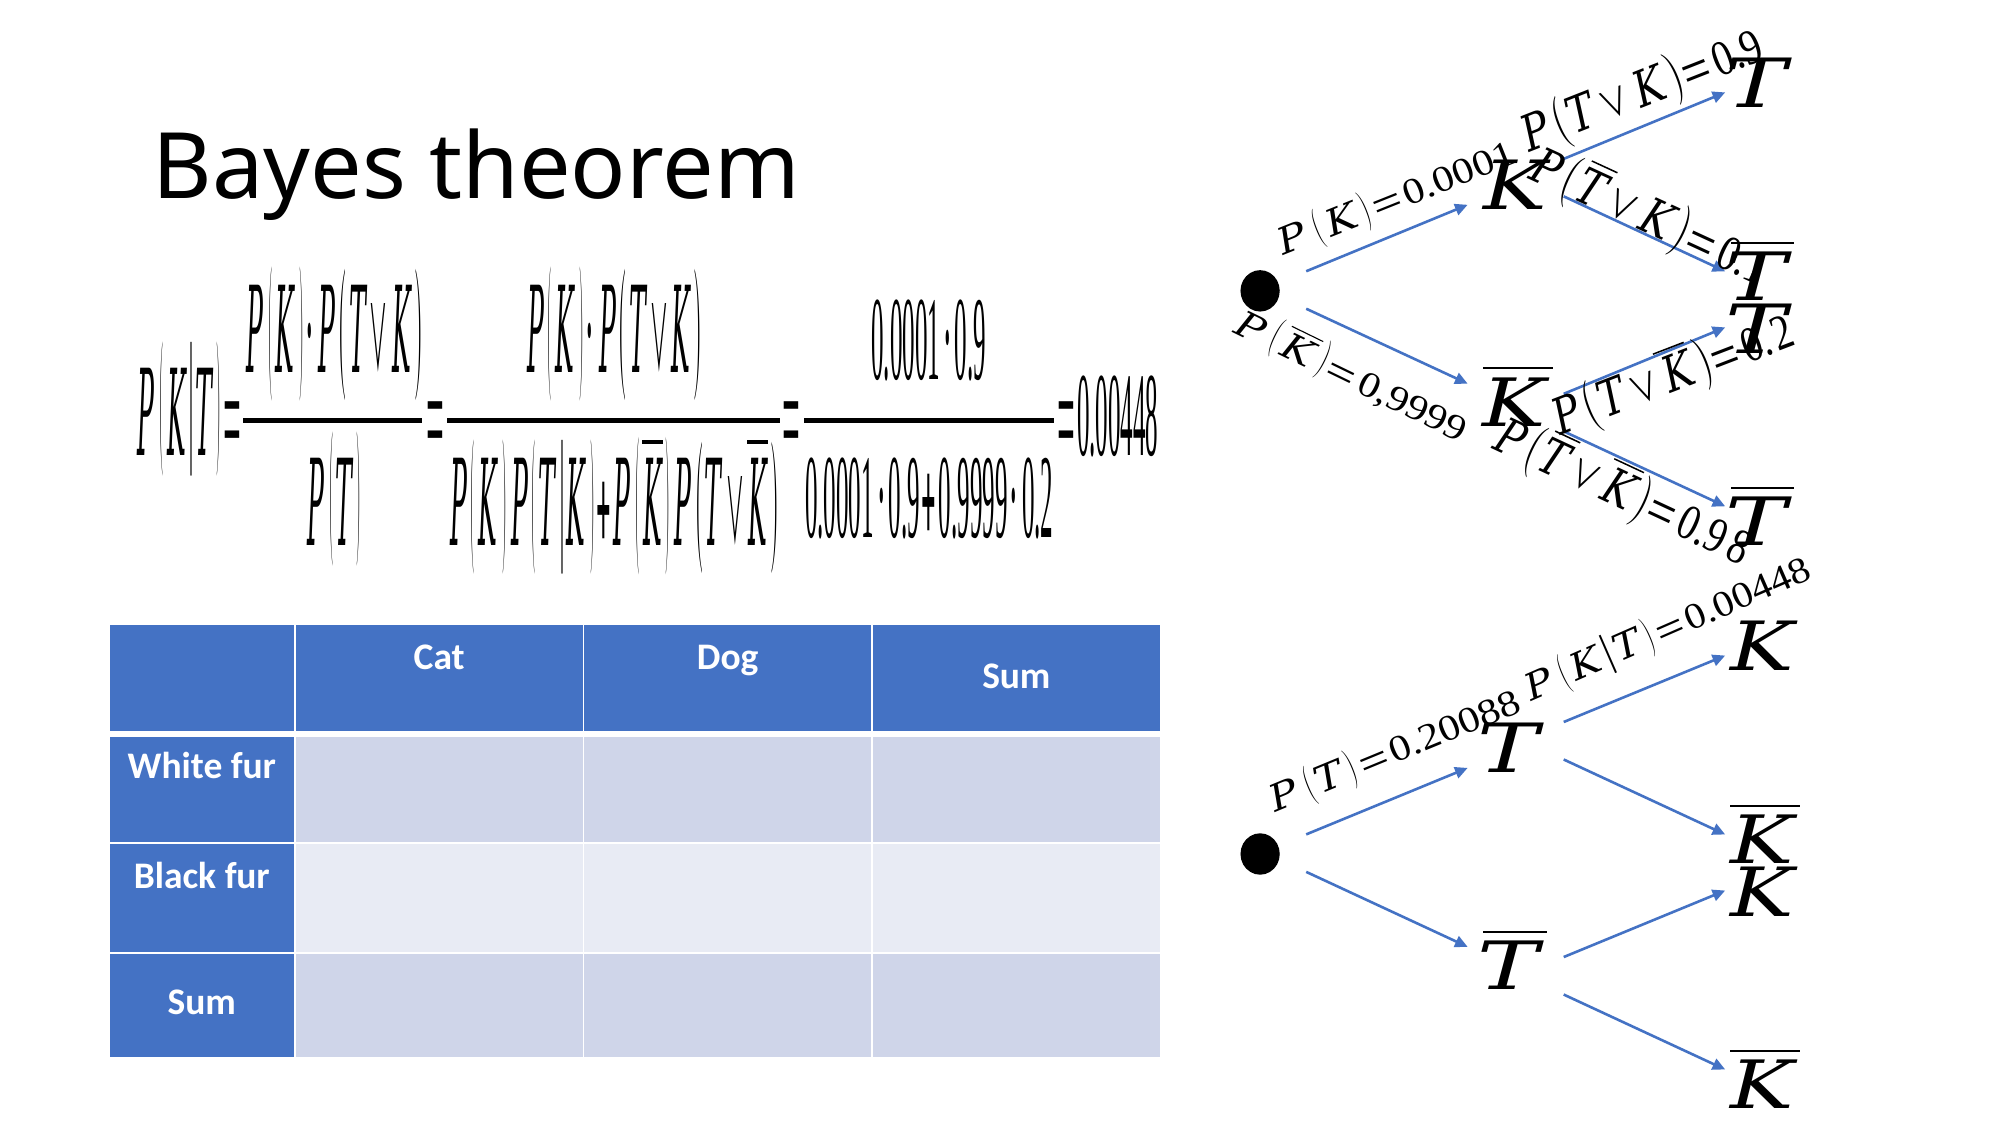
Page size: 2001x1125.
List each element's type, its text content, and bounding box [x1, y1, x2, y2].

text_box [1240, 270, 1280, 312]
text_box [1563, 759, 1726, 835]
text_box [1563, 431, 1726, 507]
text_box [1563, 92, 1726, 159]
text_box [1306, 767, 1468, 835]
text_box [1306, 308, 1468, 384]
text_box [1240, 833, 1280, 875]
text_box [1306, 871, 1468, 947]
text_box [1563, 890, 1726, 957]
title Bayes theorem [137, 59, 1863, 278]
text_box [1563, 196, 1726, 272]
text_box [1563, 655, 1726, 722]
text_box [1306, 204, 1468, 272]
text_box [1563, 994, 1726, 1070]
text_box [1563, 327, 1726, 394]
